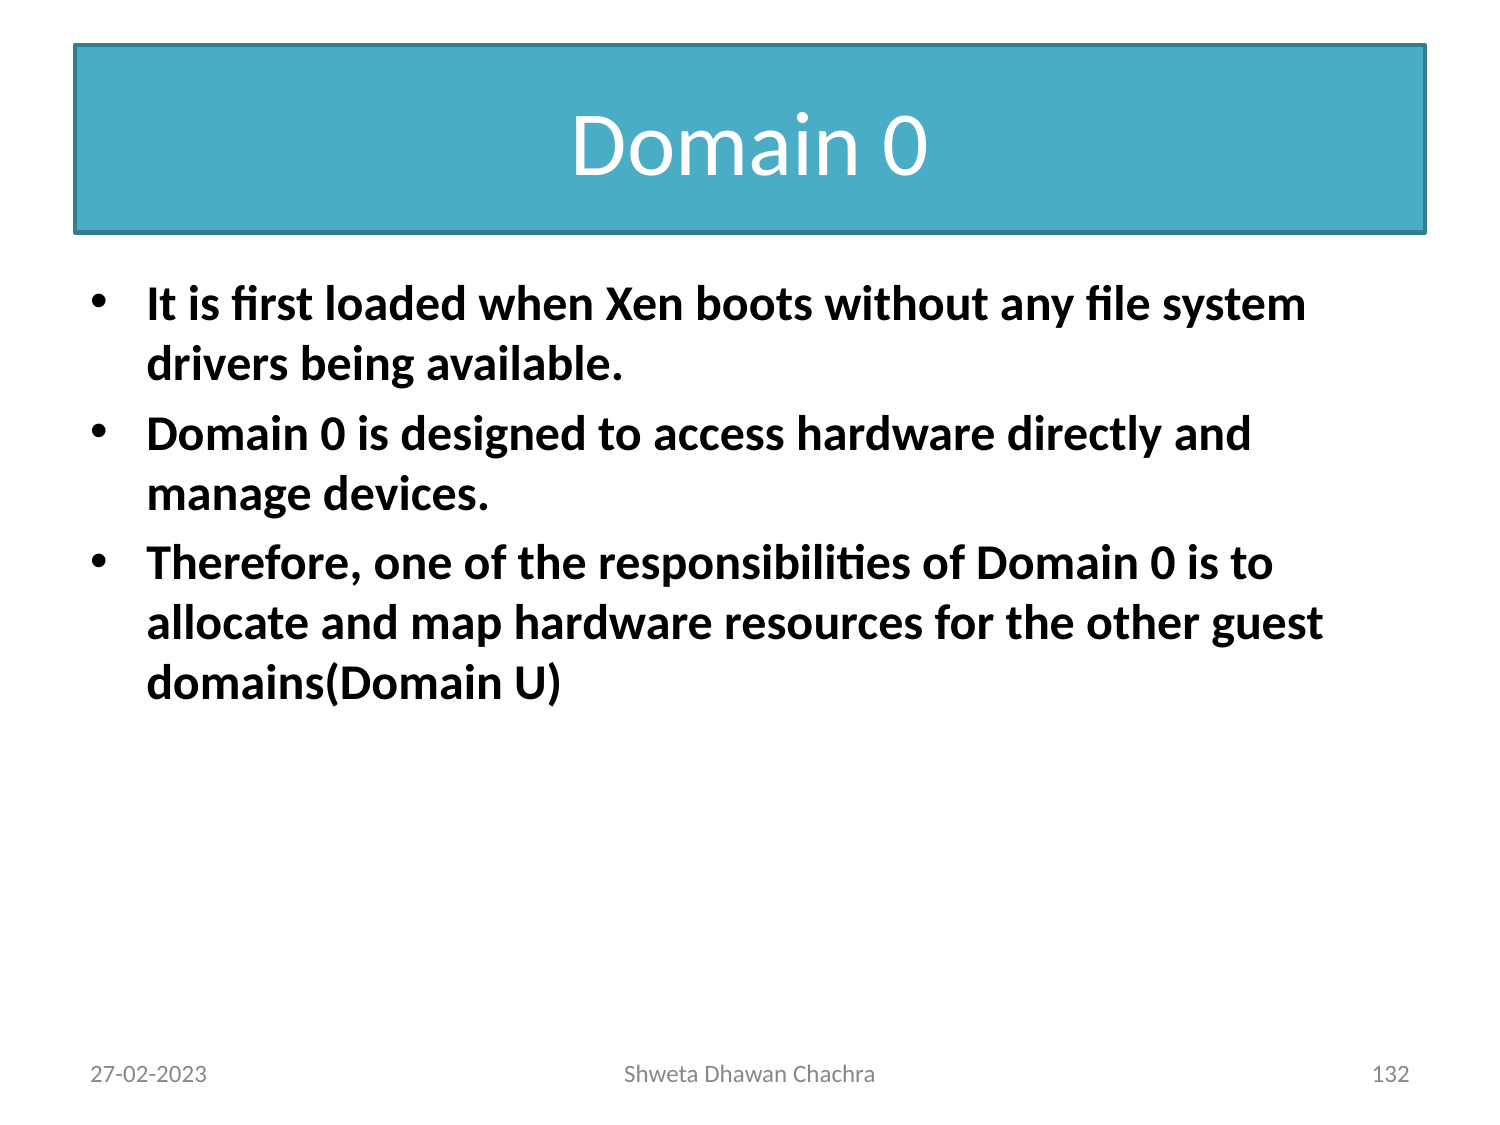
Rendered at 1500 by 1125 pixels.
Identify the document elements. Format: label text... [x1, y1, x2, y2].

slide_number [75, 1042, 425, 1103]
footer Shweta Dhawan Chachra [512, 1042, 988, 1103]
list It is first loaded when Xen boots without any file system drivers being available. Domain 0 is designed to access hardware directly and manage devices. Therefore, one of the responsibilities of Domain 0 is to allocate and map hardware resources for the other guest domains(Domain U) [75, 262, 1425, 1005]
slide_number ‹#› [1074, 1042, 1425, 1103]
title Domain 0 [75, 45, 1425, 233]
